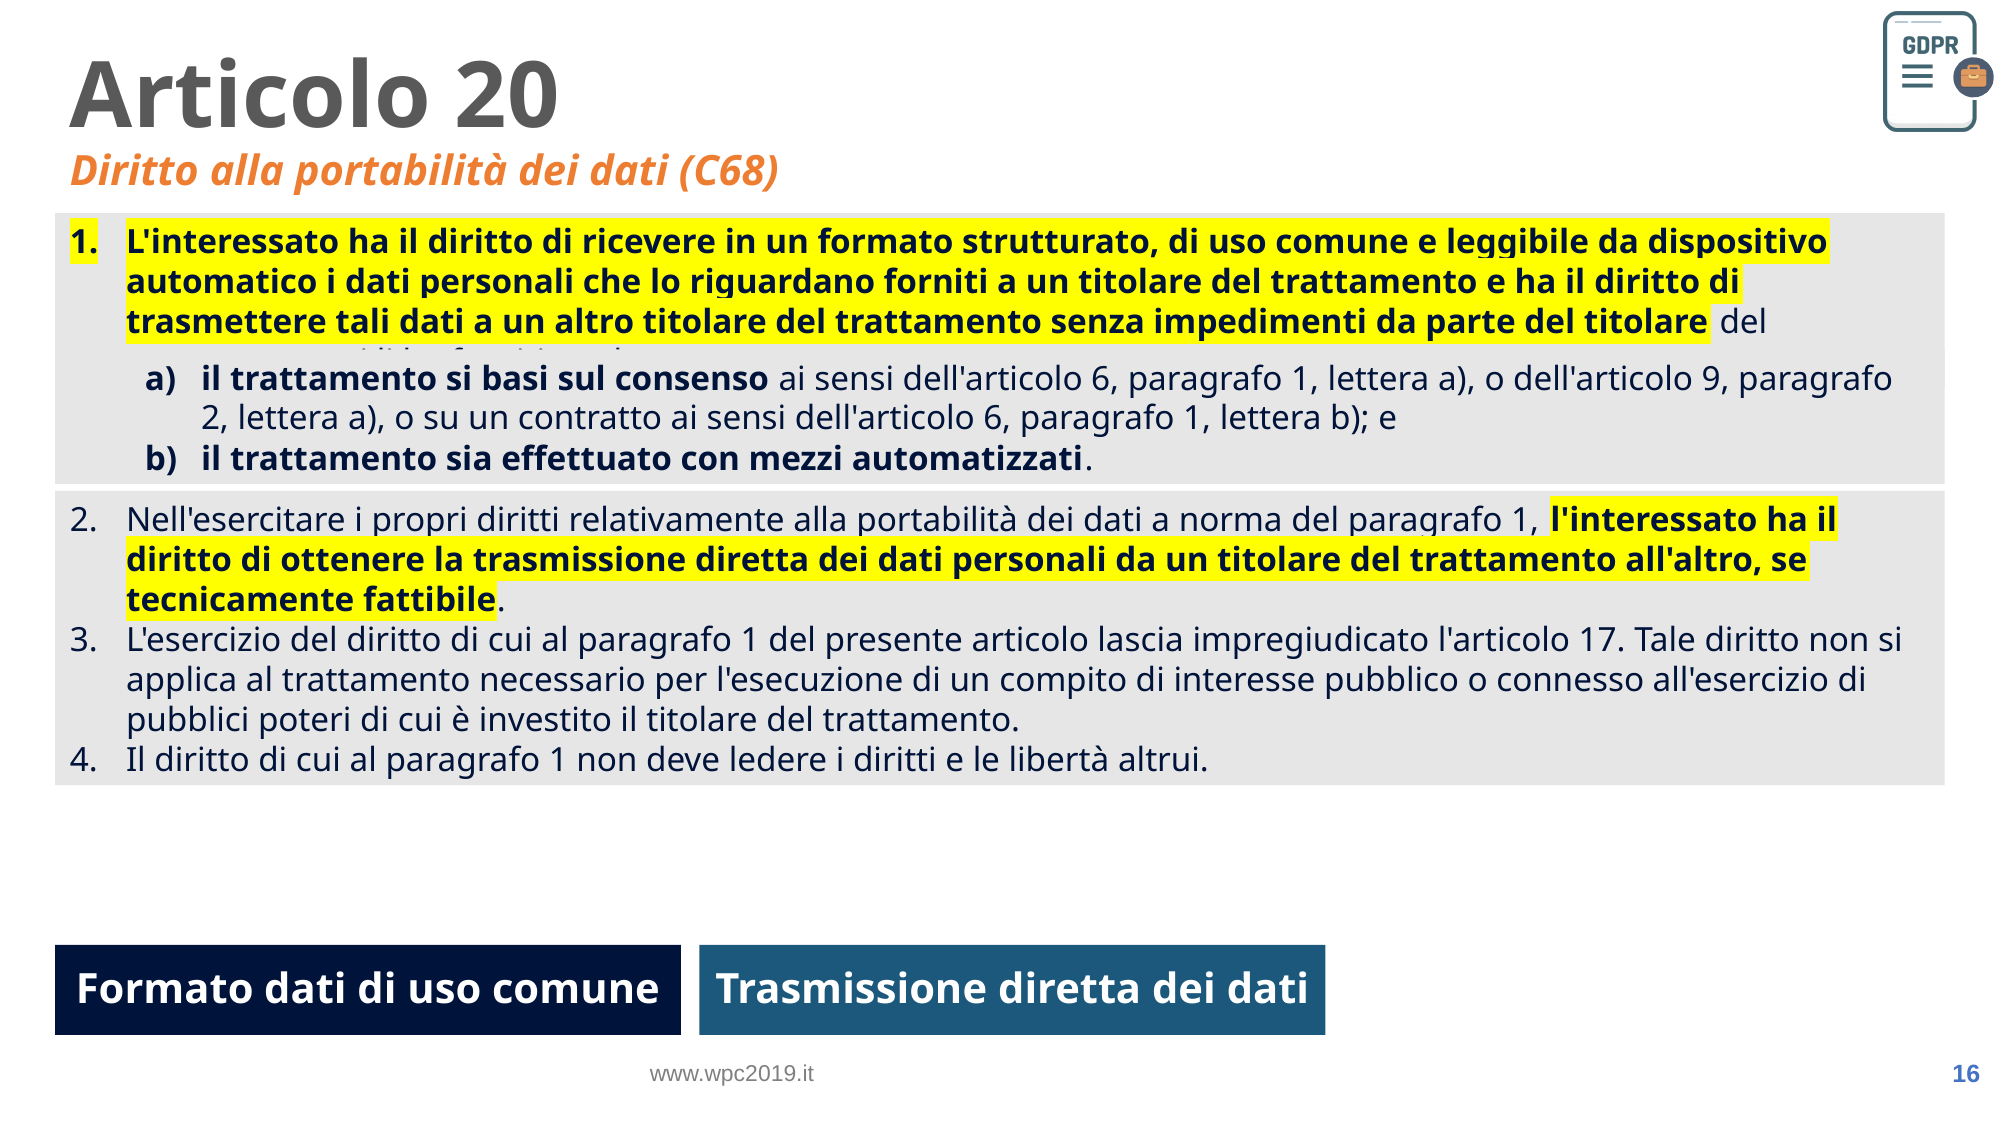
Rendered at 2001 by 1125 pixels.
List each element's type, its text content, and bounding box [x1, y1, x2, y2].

text_box Trasmissione diretta dei dati [699, 944, 1326, 1035]
slide_number 16 [1744, 1042, 1996, 1103]
text_box L'interessato ha il diritto di ricevere in un formato strutturato, di uso comune e leggibile da dispositivo automatico i dati personali che lo riguardano forniti a un titolare del trattamento e ha il diritto di trasmettere tali dati a un altro titolare del trattamento senza impedimenti da parte del titolare del trattamento cui li ha forniti qualora: [55, 213, 1945, 349]
text_box Nell'esercitare i propri diritti relativamente alla portabilità dei dati a norma del paragrafo 1, l'interessato ha il diritto di ottenere la trasmissione diretta dei dati personali da un titolare del trattamento all'altro, se tecnicamente fattibile. L'esercizio del diritto di cui al paragrafo 1 del presente articolo lascia impregiudicato l'articolo 17. Tale diritto non si applica al trattamento necessario per l'esecuzione di un compito di interesse pubblico o connesso all'esercizio di pubblici poteri di cui è investito il titolare del trattamento. Il diritto di cui al paragrafo 1 non deve ledere i diritti e le libertà altrui. [55, 490, 1945, 786]
picture [1883, 11, 1994, 132]
text_box il trattamento si basi sul consenso ai sensi dell'articolo 6, paragrafo 1, lettera a), o dell'articolo 9, paragrafo 2, lettera a), o su un contratto ai sensi dell'articolo 6, paragrafo 1, lettera b); e il trattamento sia effettuato con mezzi automatizzati. [55, 349, 1945, 484]
text_box Articolo 20 [55, 29, 1945, 166]
text_box Diritto alla portabilità dei dati (C68) [55, 136, 1933, 201]
text_box Formato dati di uso comune [55, 944, 681, 1035]
footer www.wpc2019.it [634, 1042, 1605, 1103]
